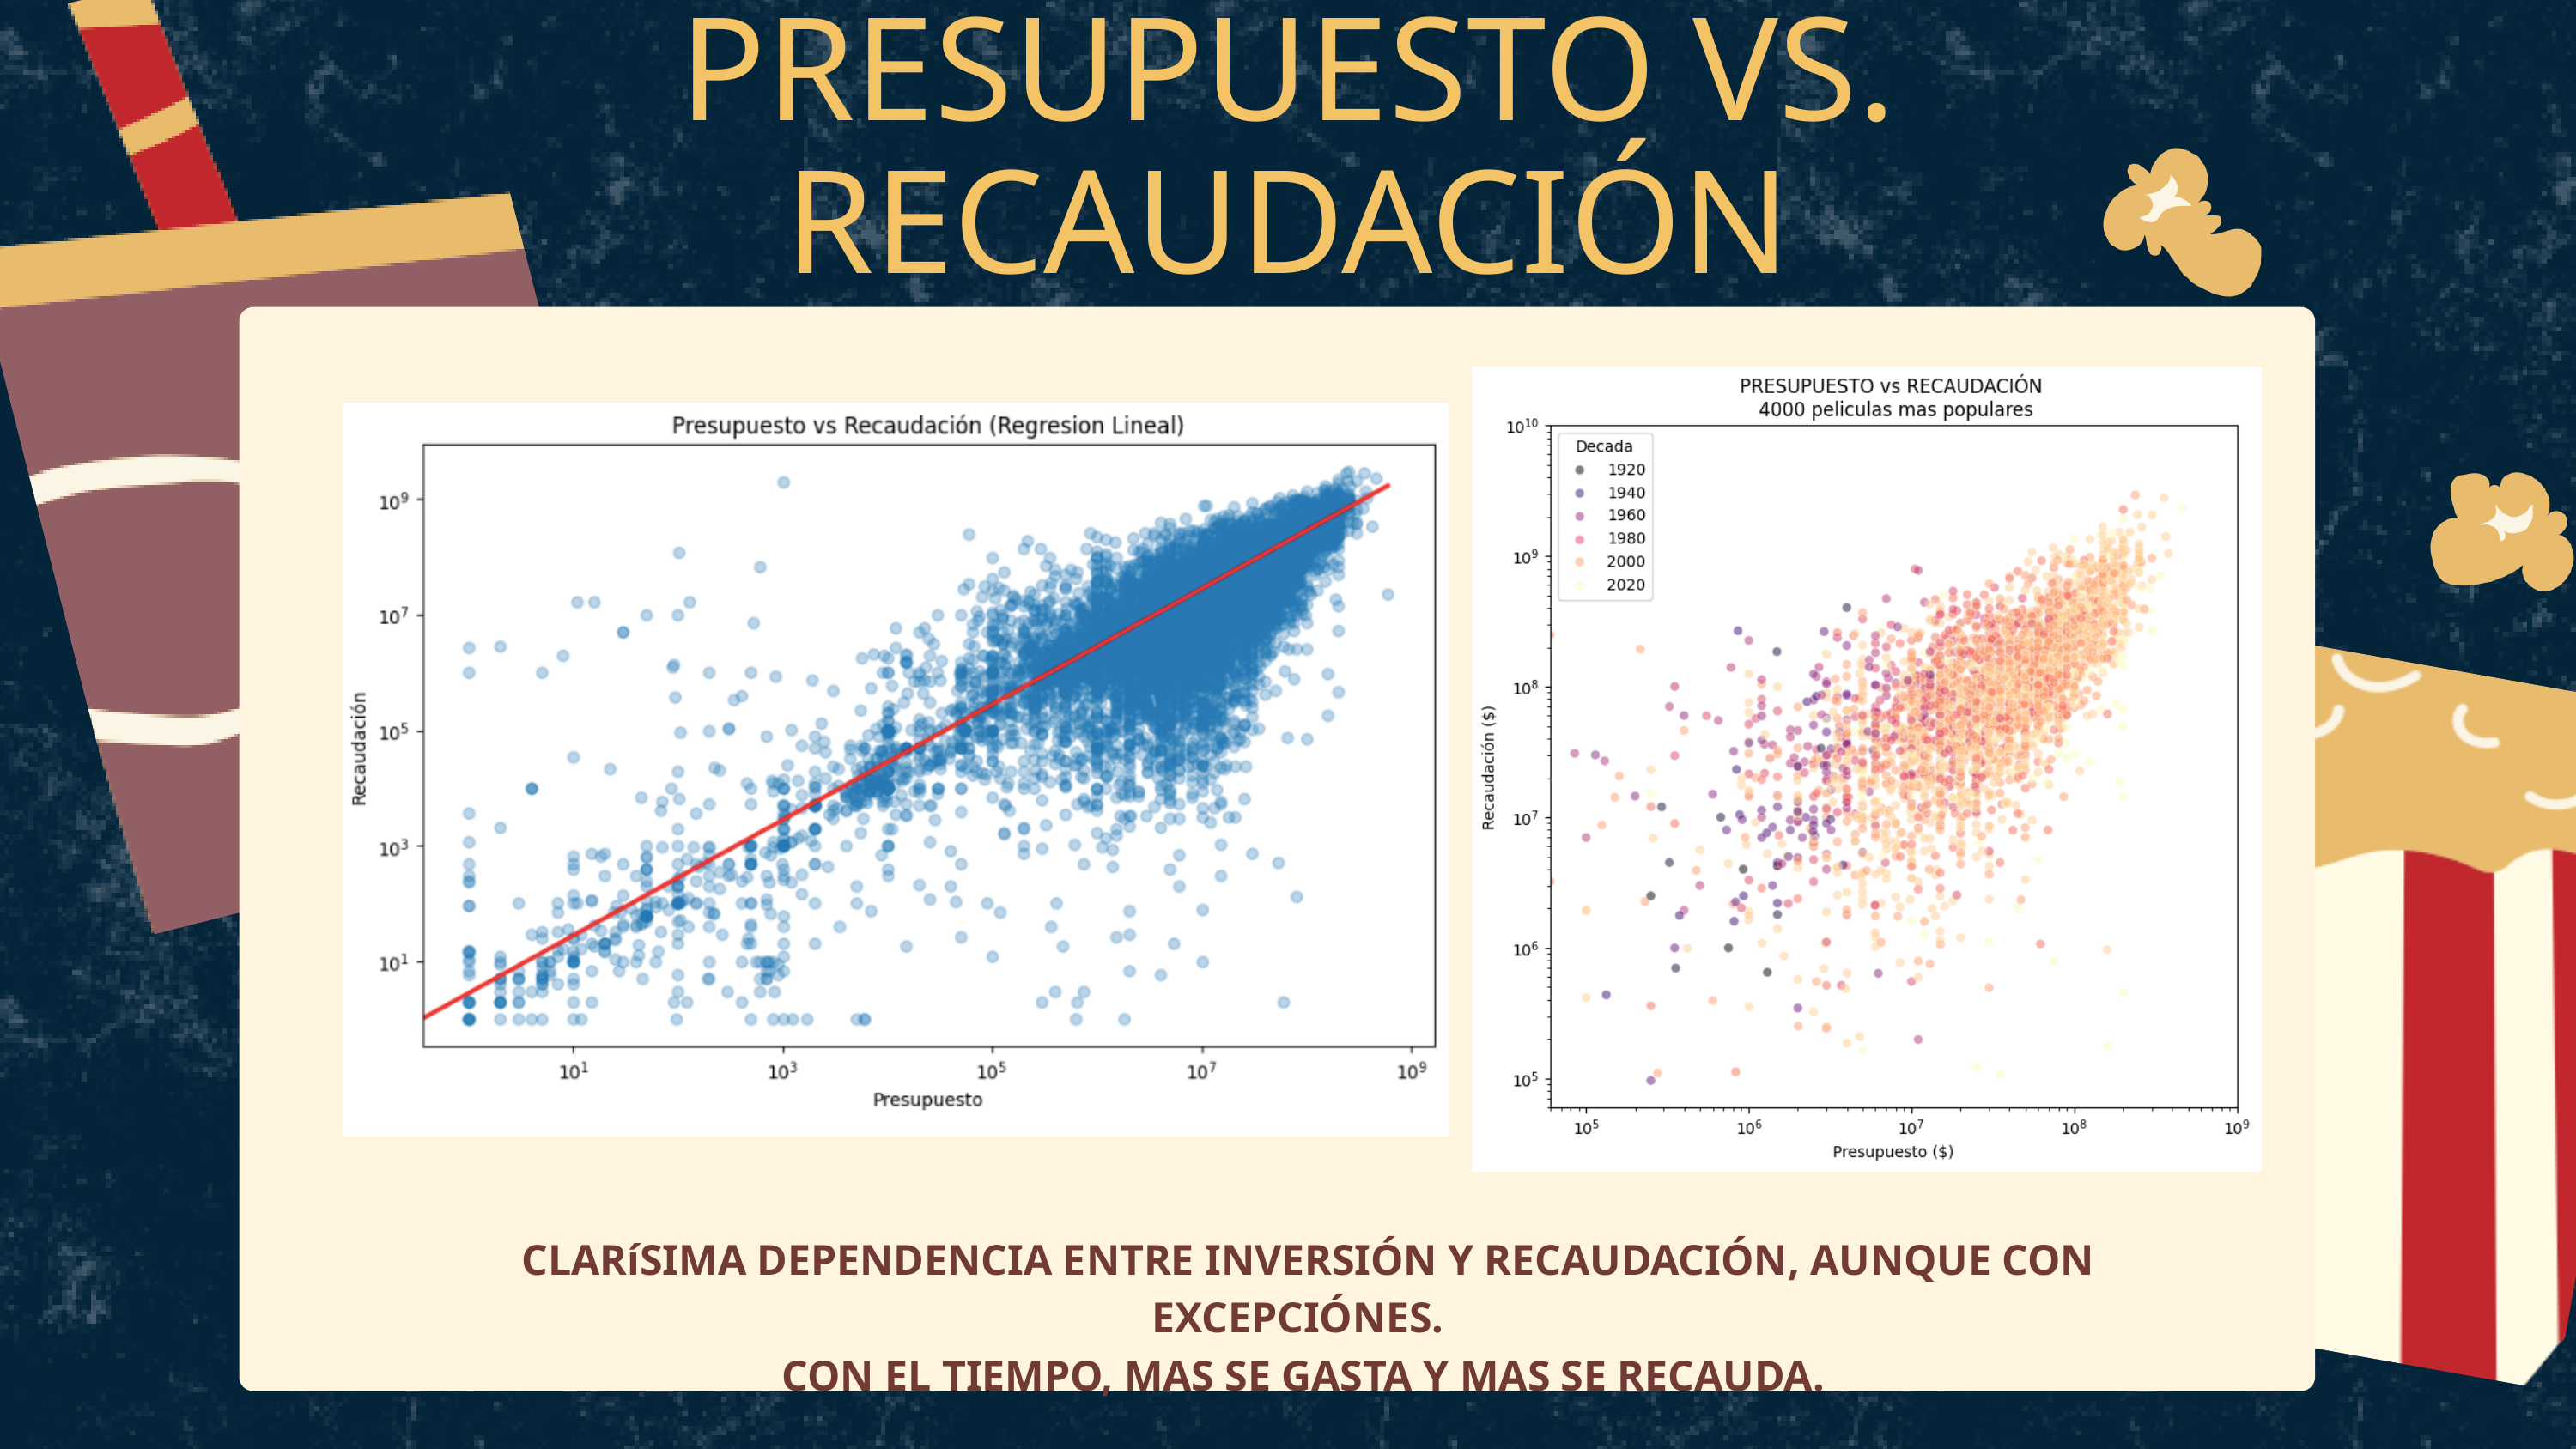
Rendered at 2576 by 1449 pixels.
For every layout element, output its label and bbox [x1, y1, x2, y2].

text_box [0, 0, 2576, 1449]
text_box [239, 306, 2316, 1391]
